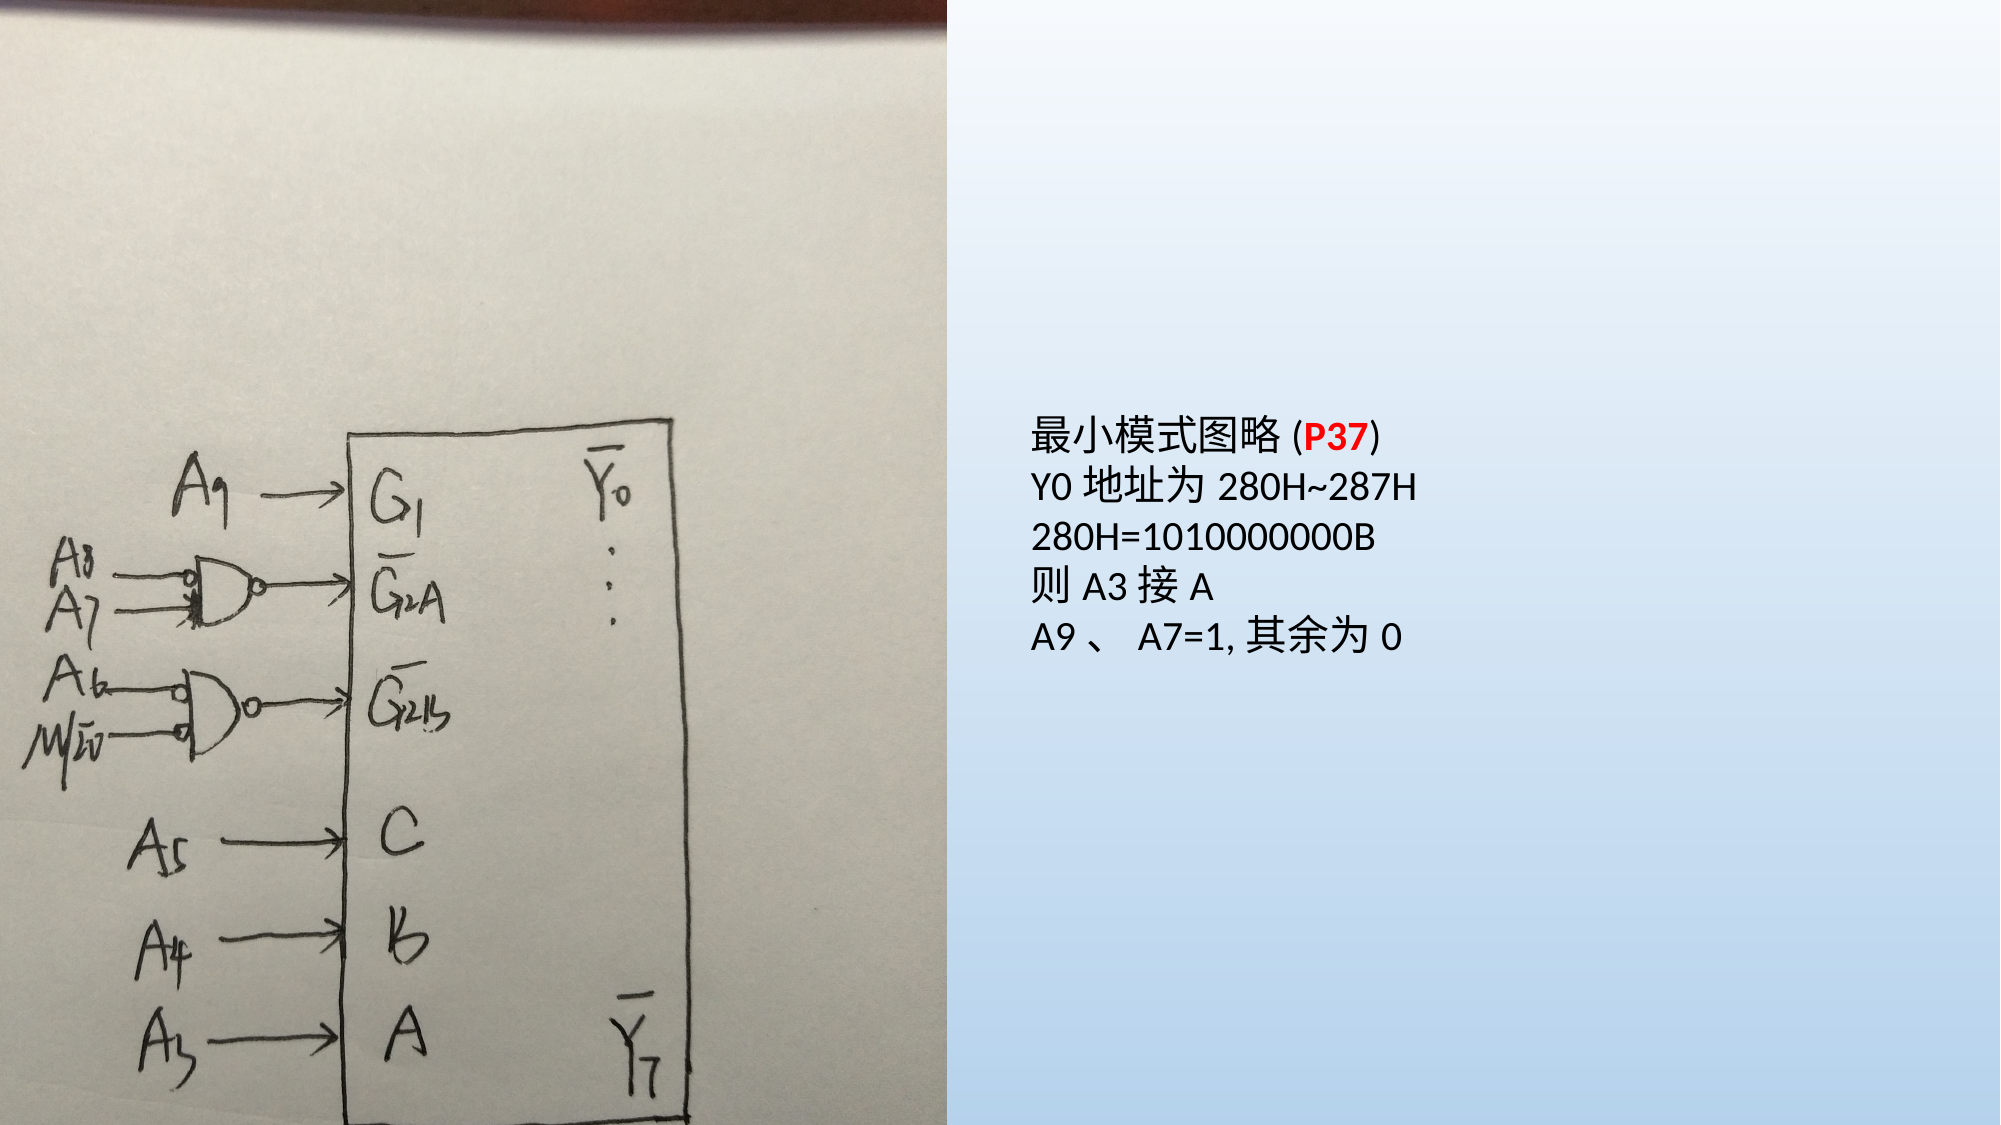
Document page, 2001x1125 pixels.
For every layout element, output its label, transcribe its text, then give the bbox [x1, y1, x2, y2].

text_box 最小模式图略(P37) Y0地址为280H~287H 280H=1010000000B 则A3接A A9、A7=1,其余为0 [1015, 401, 1498, 667]
picture [0, 0, 947, 1125]
